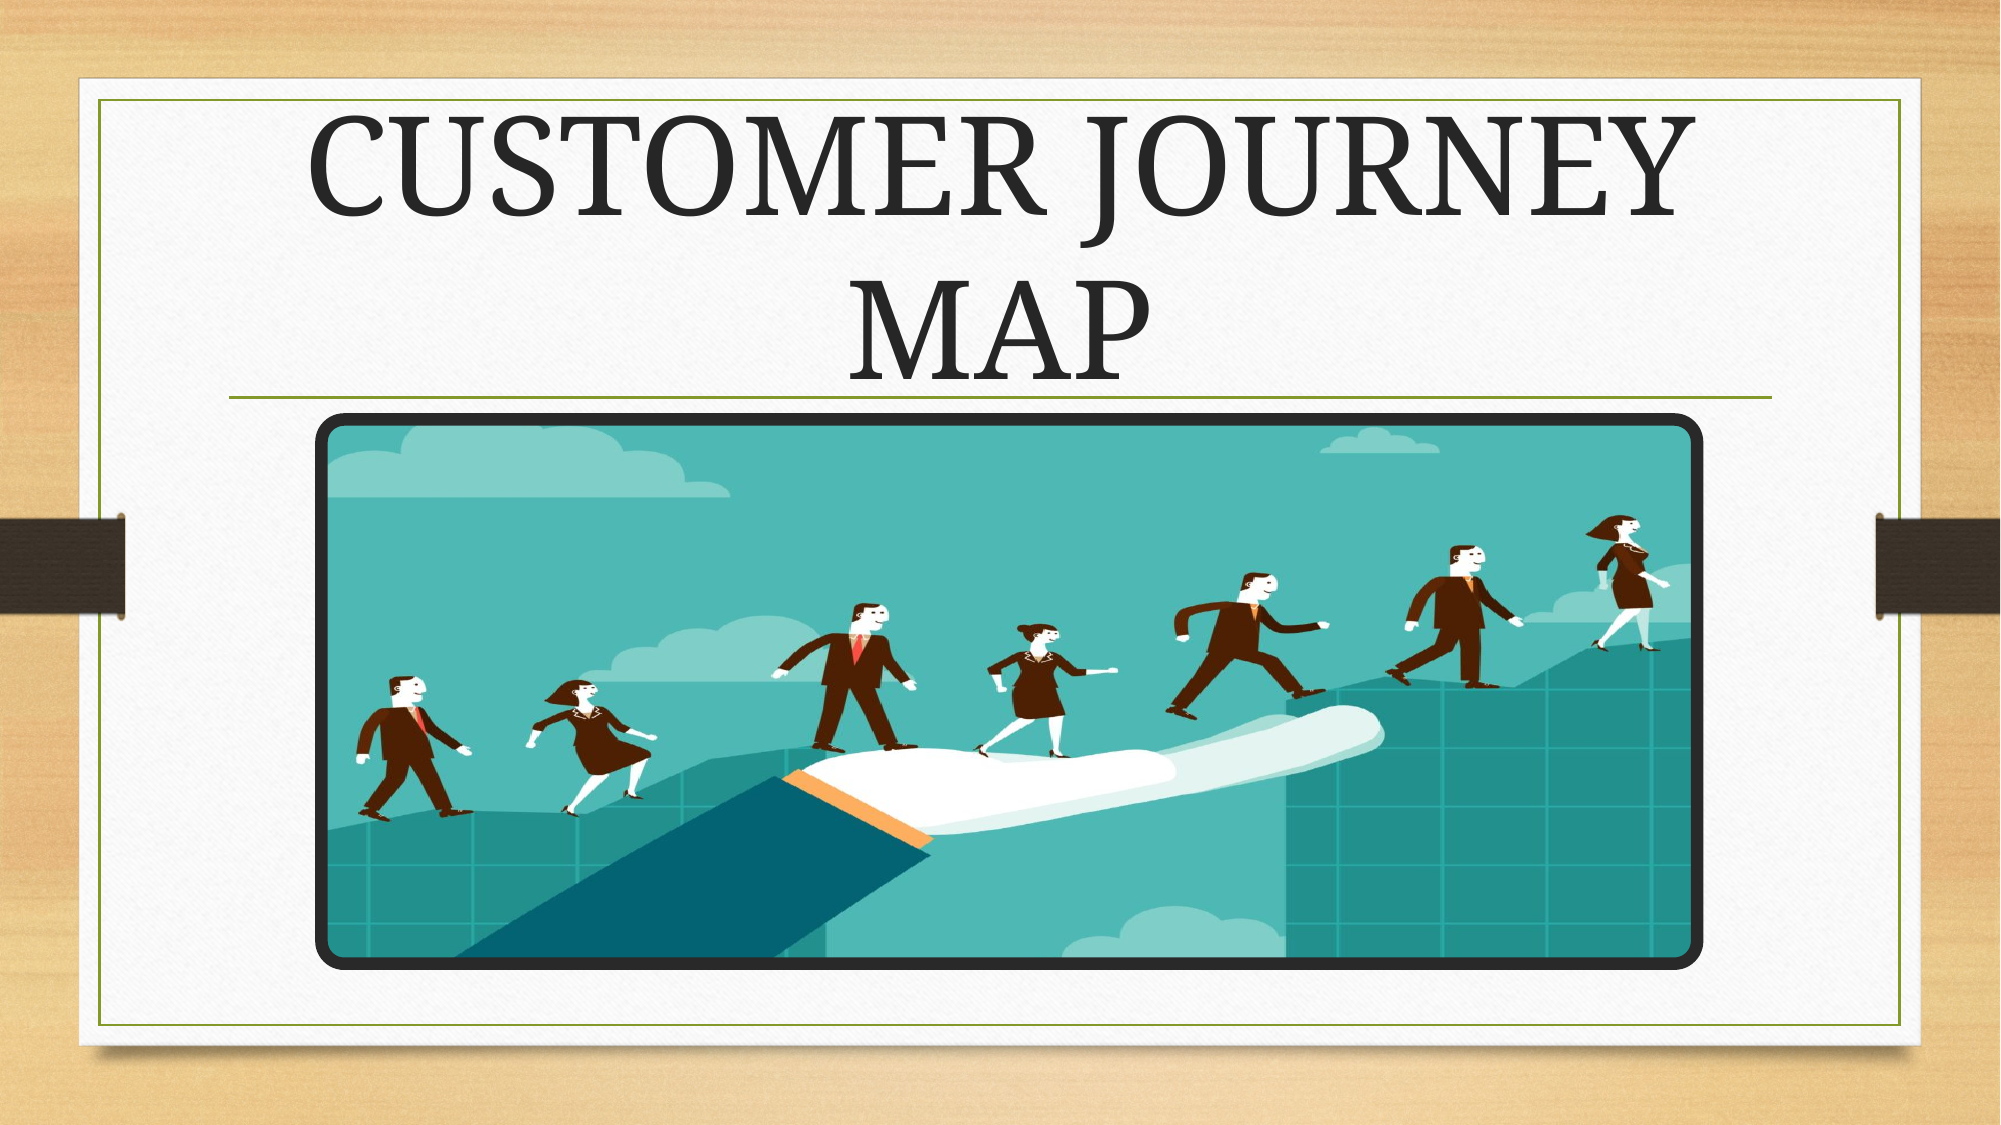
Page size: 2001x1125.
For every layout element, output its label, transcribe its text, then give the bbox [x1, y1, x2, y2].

picture [0, 0, 2001, 1125]
title CUSTOMER JOURNEY MAP [212, 135, 1788, 350]
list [321, 419, 1698, 964]
